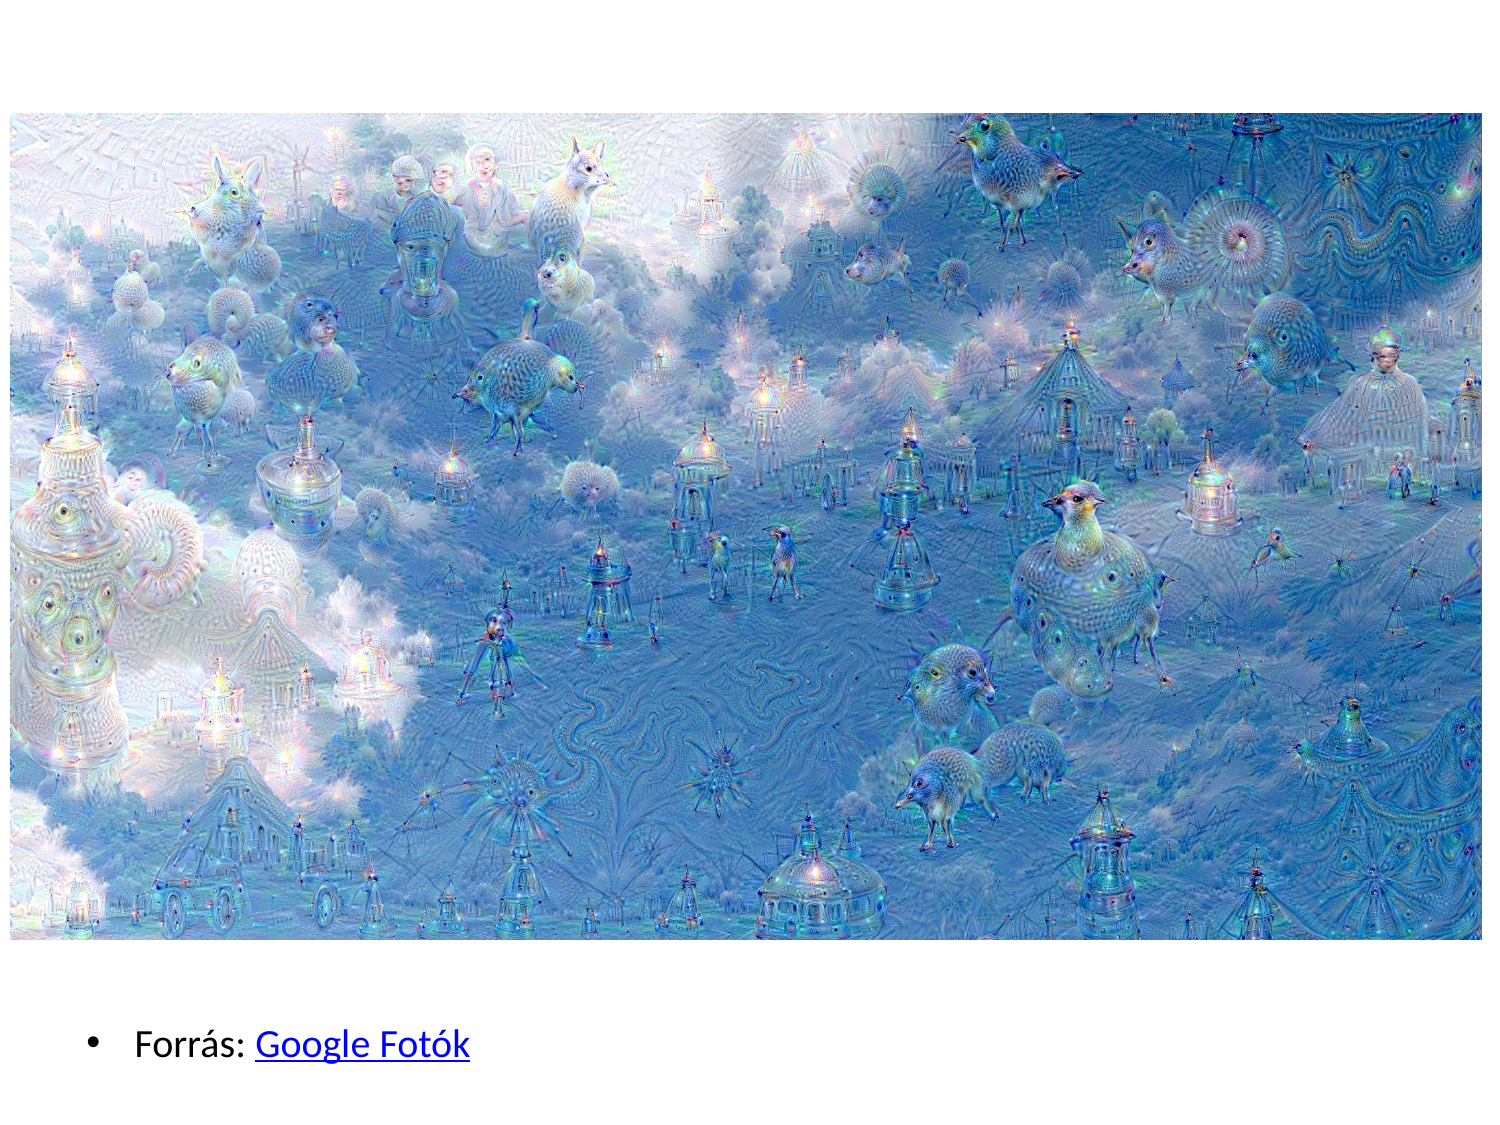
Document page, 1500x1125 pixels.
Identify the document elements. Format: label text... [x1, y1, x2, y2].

text_box Forrás: Google Fotók [71, 949, 1422, 1081]
picture [10, 113, 1483, 940]
